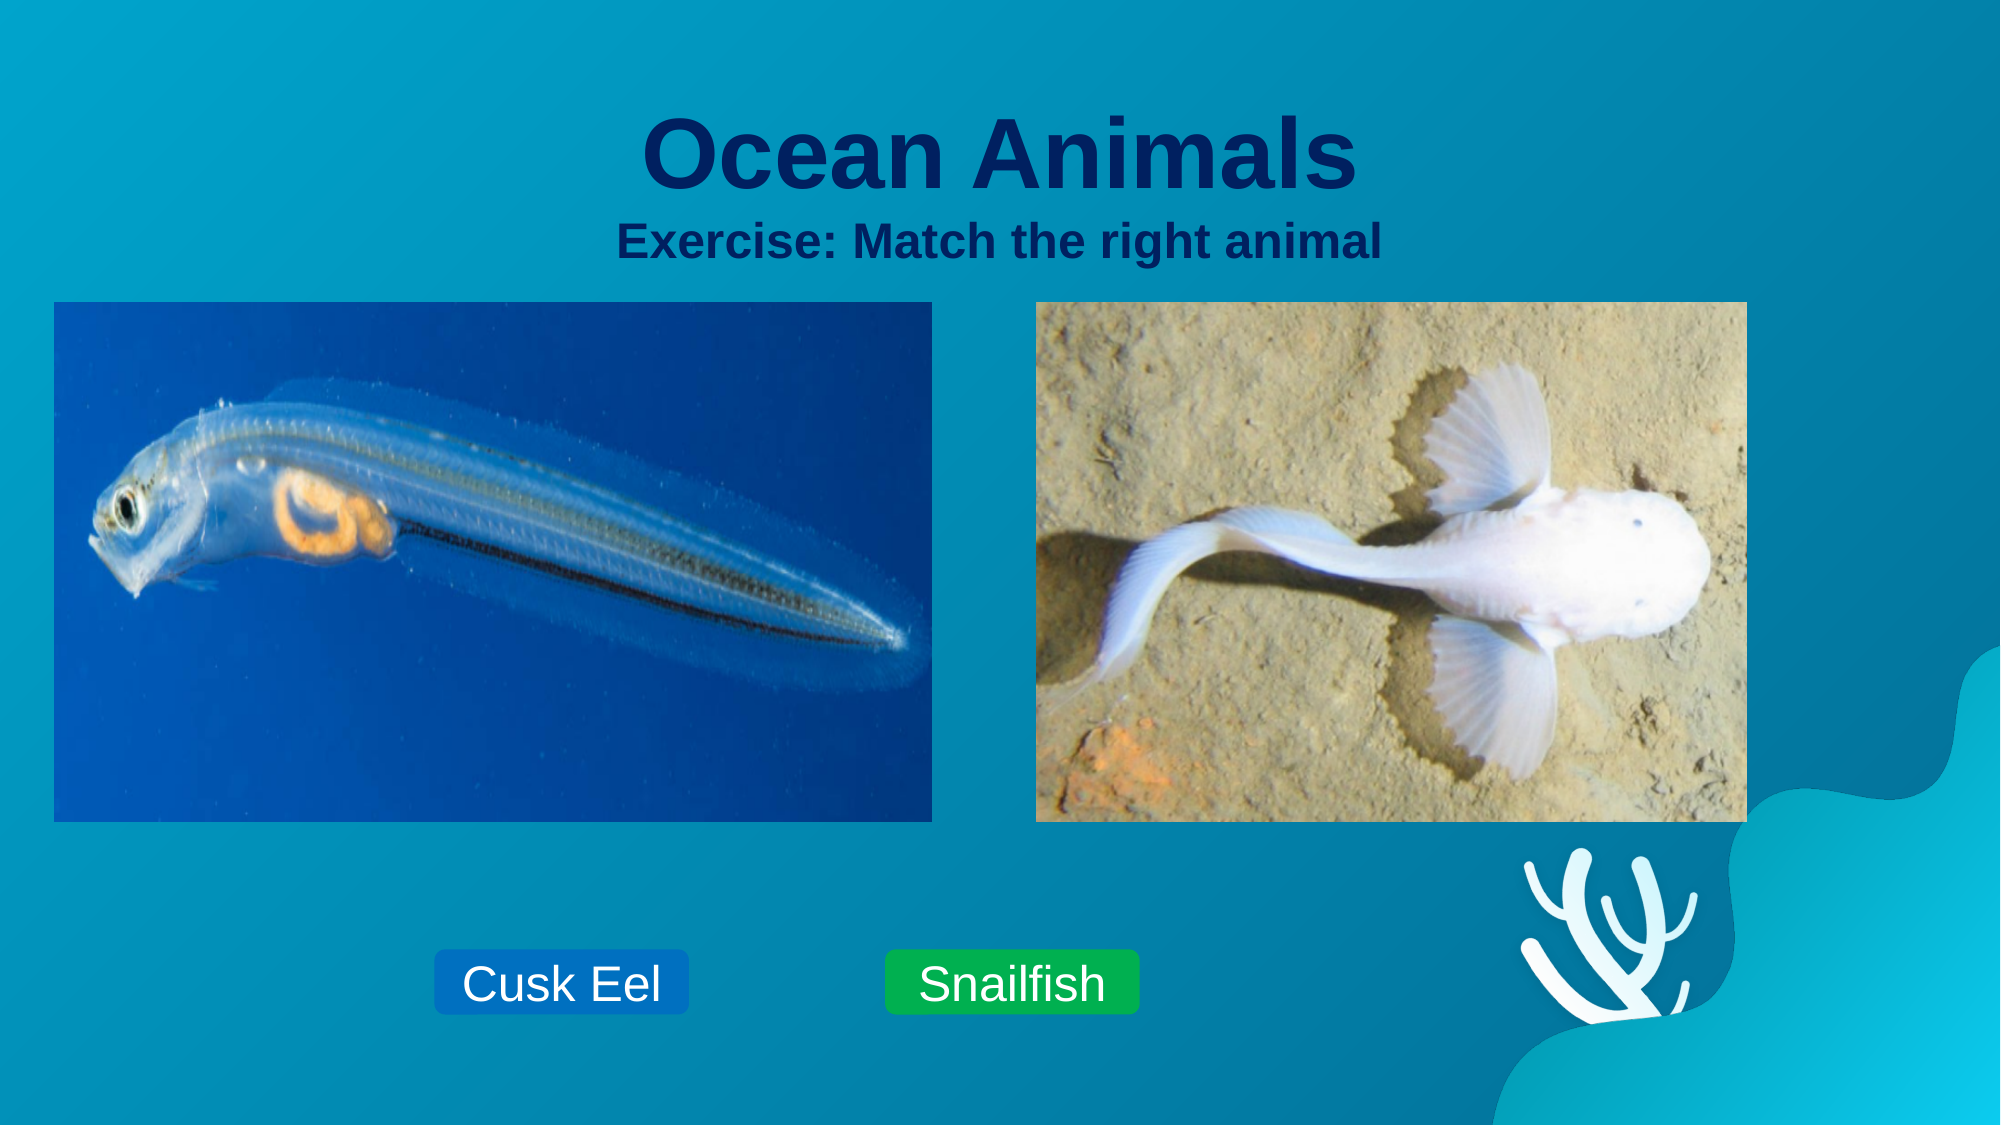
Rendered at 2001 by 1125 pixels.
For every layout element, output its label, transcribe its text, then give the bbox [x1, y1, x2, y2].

text_box Ocean Animals Exercise: Match the right animal [329, 81, 1671, 276]
picture [55, 303, 931, 821]
picture [1037, 303, 2001, 1125]
text_box Cusk Eel [434, 949, 689, 1015]
text_box Snailfish [885, 949, 1140, 1015]
